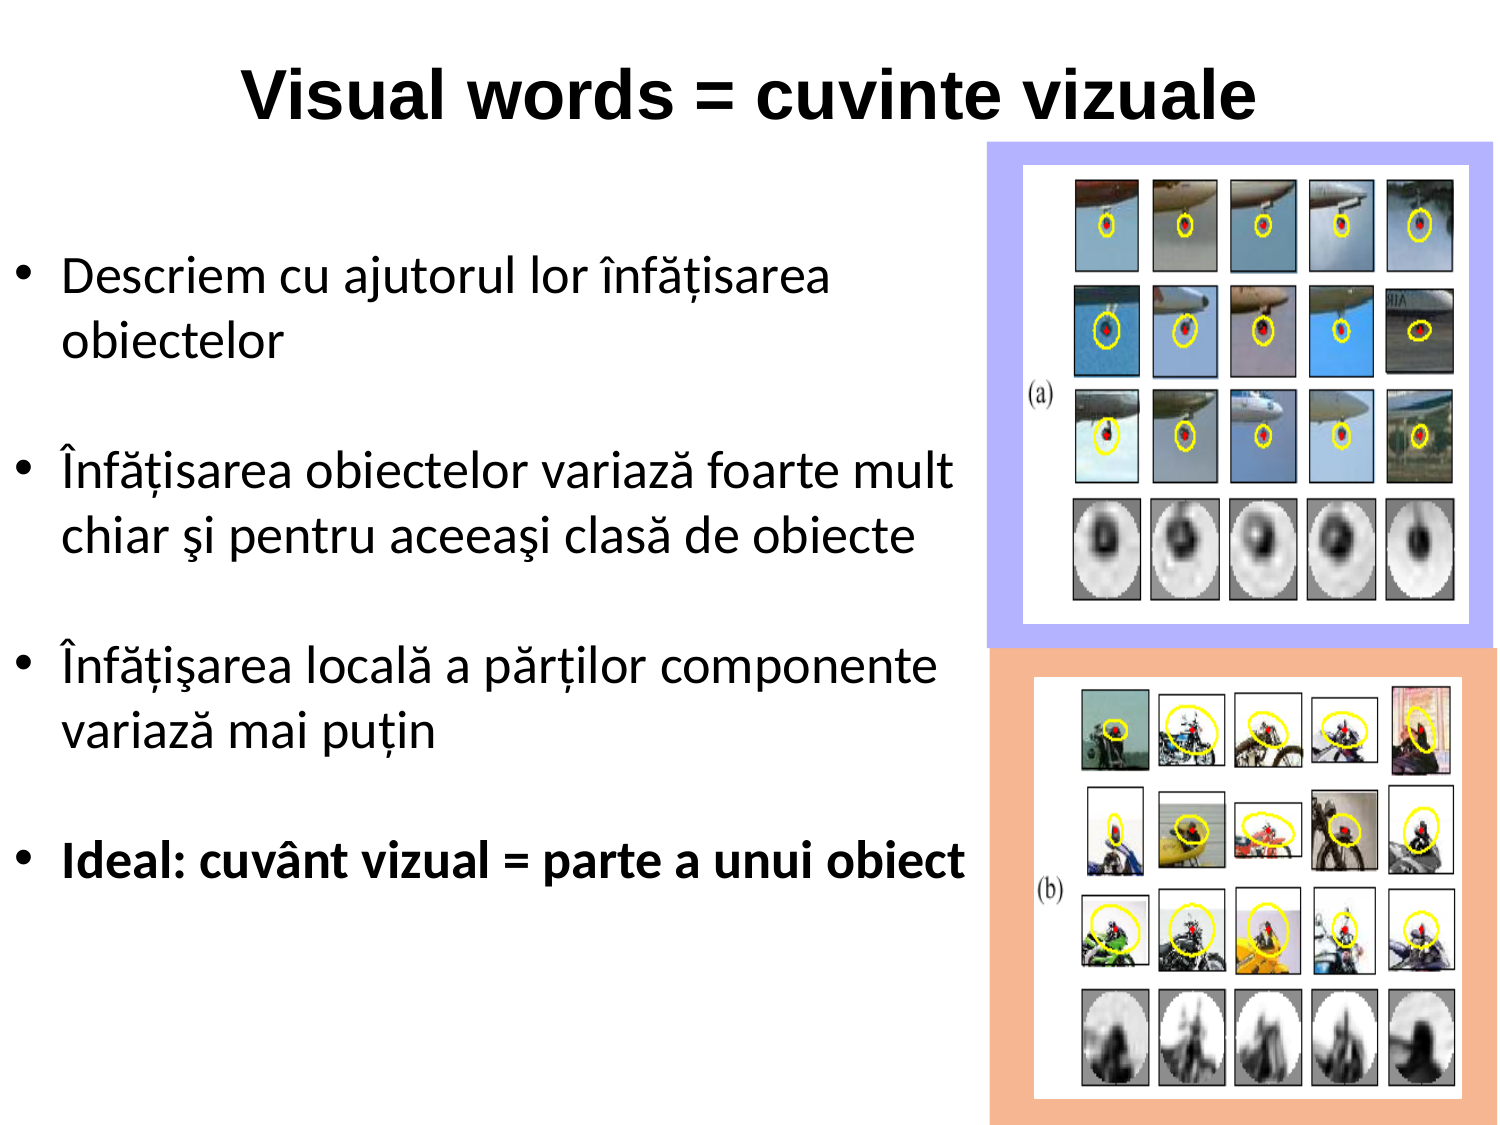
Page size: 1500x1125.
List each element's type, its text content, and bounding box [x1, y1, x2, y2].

text_box [986, 141, 1494, 649]
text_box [1034, 676, 1463, 1099]
text_box Descriem cu ajutorul lor înfățisarea obiectelor Înfățisarea obiectelor variază foarte mult chiar şi pentru aceeaşi clasă de obiecte Înfățişarea locală a părților componente variază mai puțin Ideal: cuvânt vizual = parte a unui obiect [0, 232, 1000, 897]
text_box Visual words = cuvinte vizuale [74, 45, 1425, 138]
text_box [989, 648, 1498, 1125]
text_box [1023, 165, 1469, 624]
